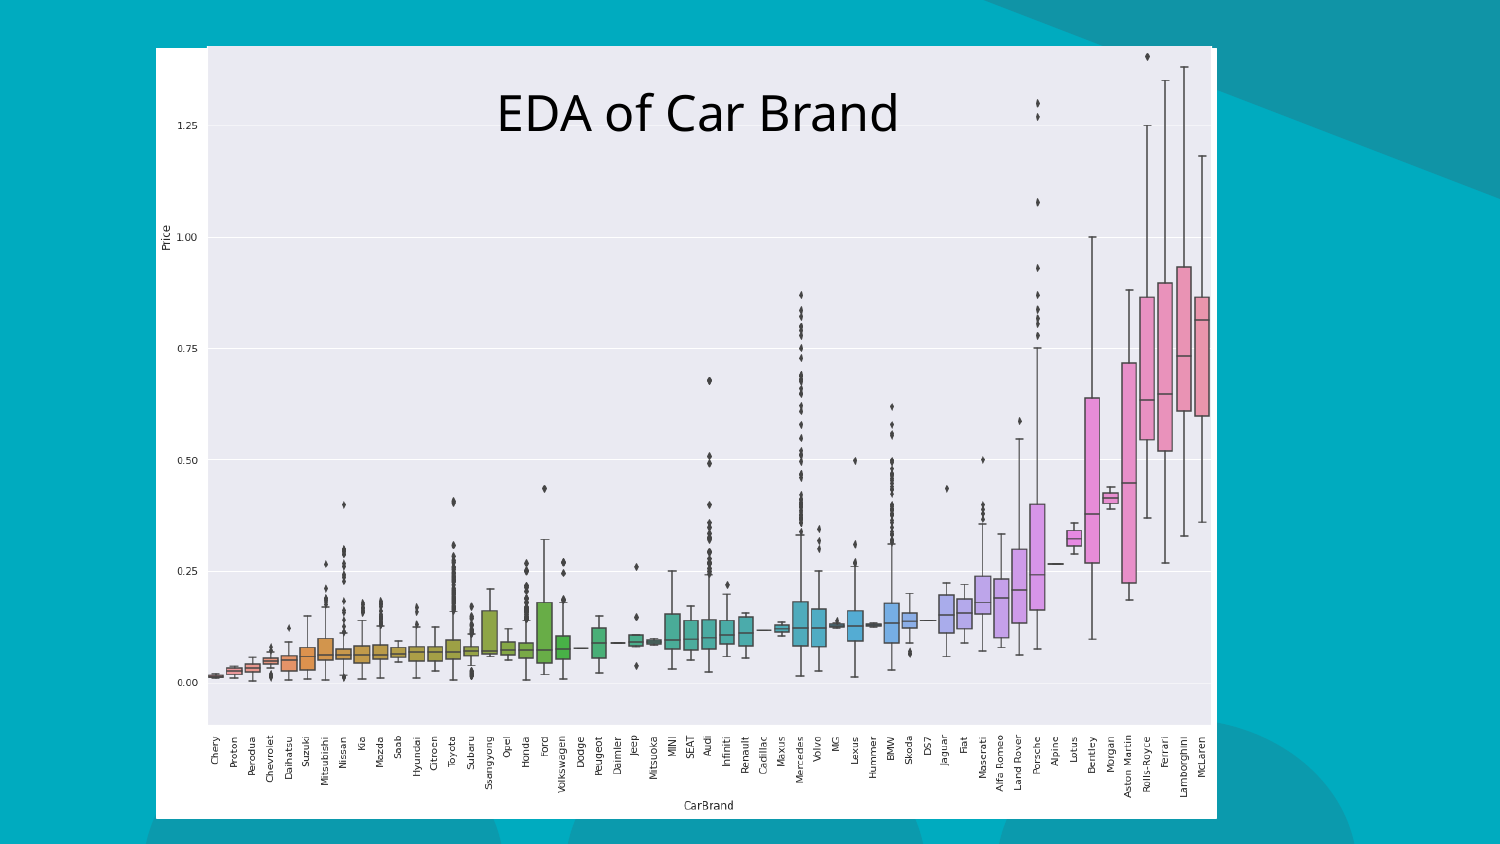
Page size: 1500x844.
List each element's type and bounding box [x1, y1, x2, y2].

picture [154, 46, 1217, 819]
